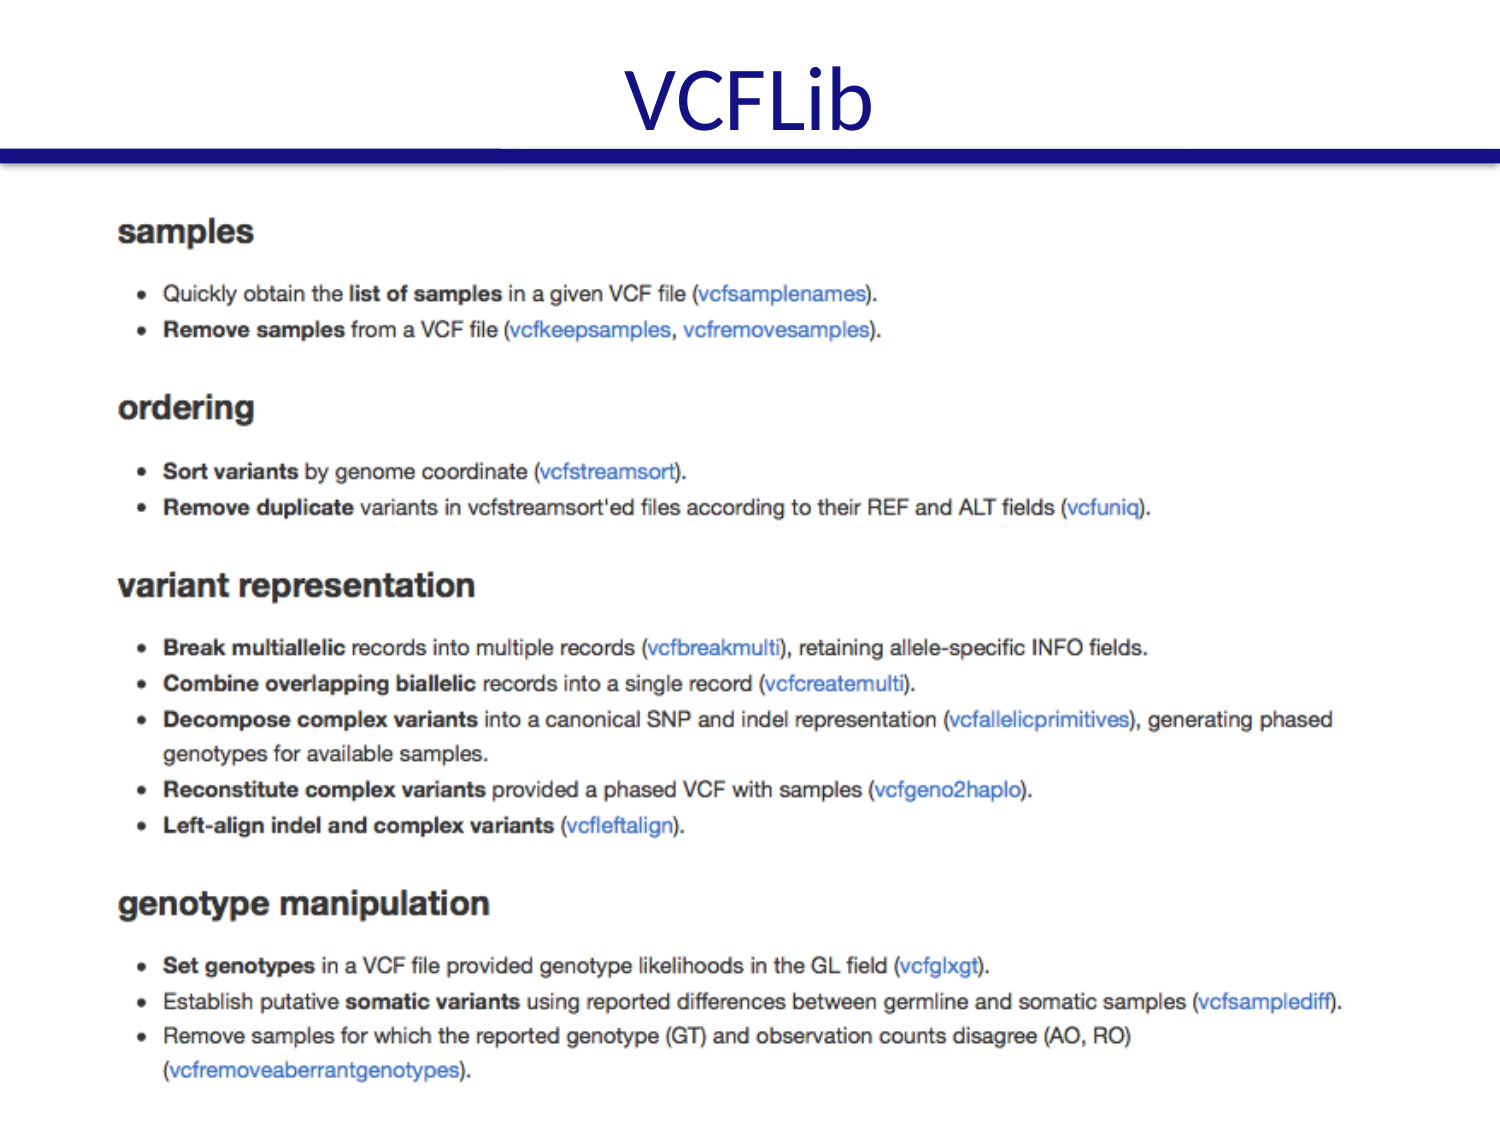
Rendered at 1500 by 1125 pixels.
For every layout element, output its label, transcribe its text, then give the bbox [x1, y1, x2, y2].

picture [107, 211, 1404, 1095]
title VCFLib [75, 0, 1425, 188]
